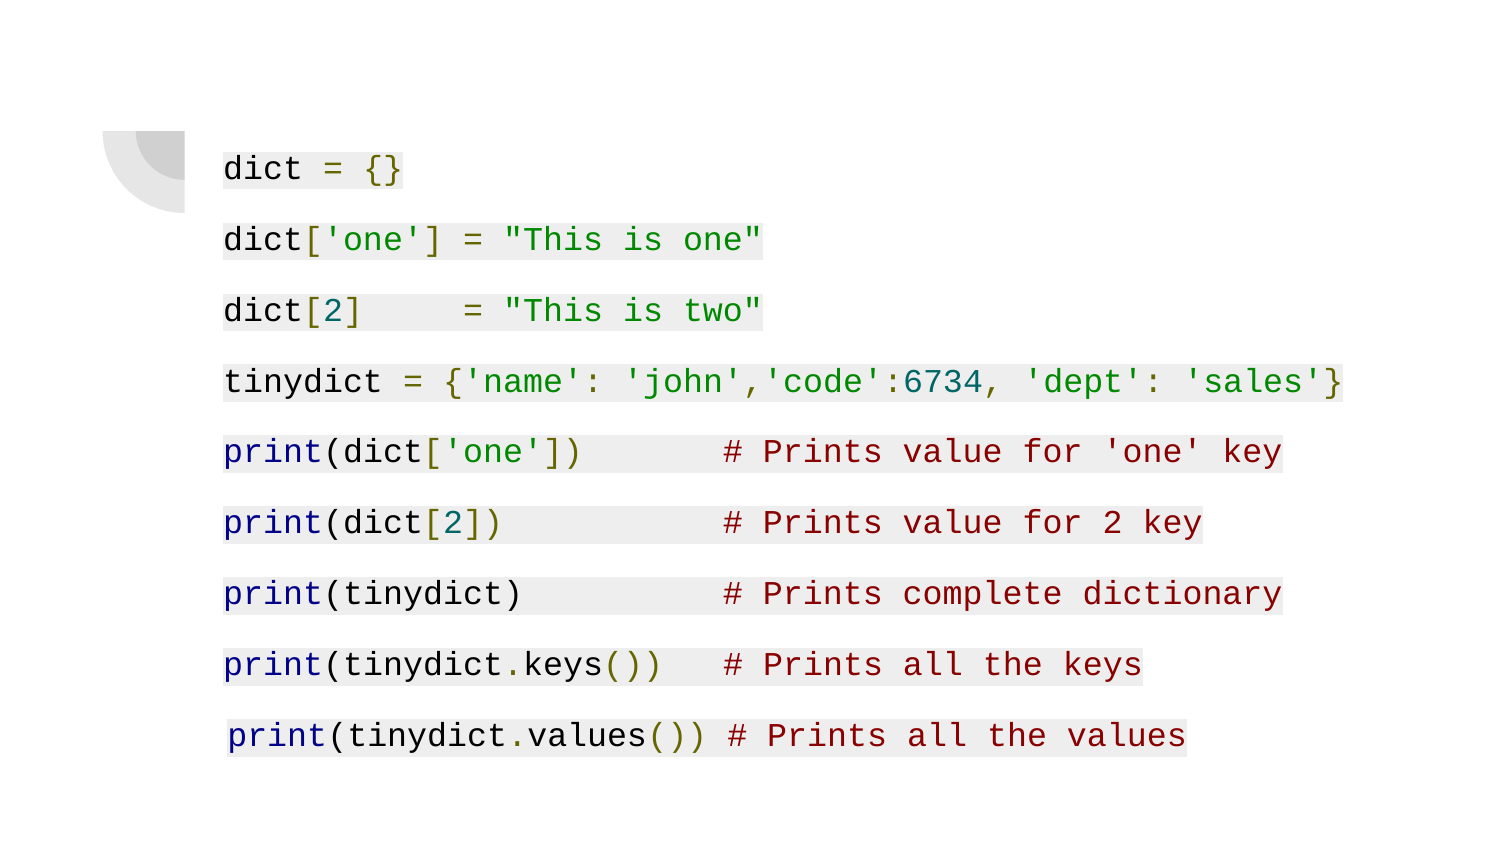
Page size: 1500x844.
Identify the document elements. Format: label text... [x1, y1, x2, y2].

list dict = {} dict['one'] = "This is one" dict[2] = "This is two" tinydict = {'name': 'john','code':6734, 'dept': 'sales'} print(dict['one']) # Prints value for 'one' key print(dict[2]) # Prints value for 2 key print(tinydict) # Prints complete dictionary print(tinydict.keys()) # Prints all the keys print(tinydict.values()) # Prints all the values [208, 125, 1362, 543]
